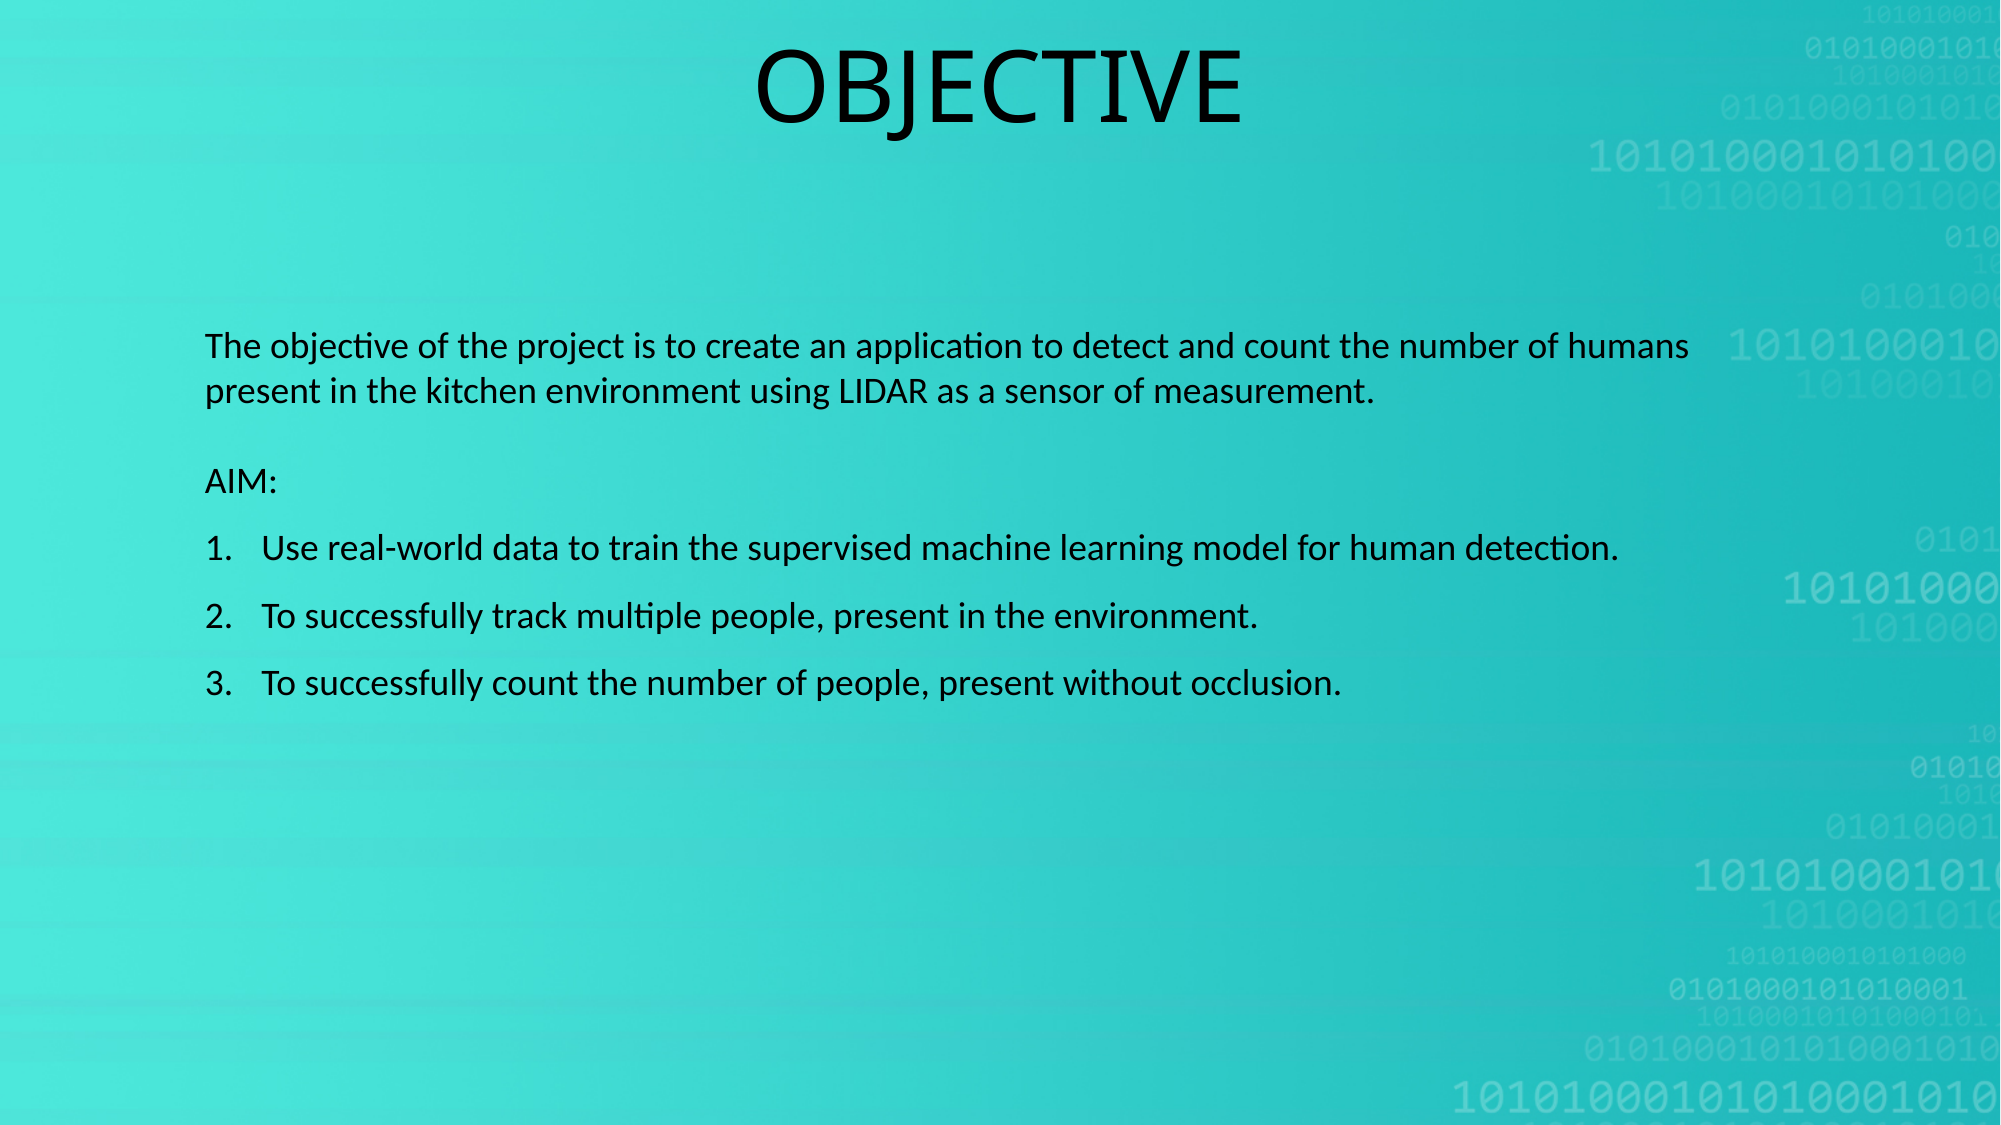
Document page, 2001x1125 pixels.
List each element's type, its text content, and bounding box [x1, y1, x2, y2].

list OBJECTIVE [0, 26, 2000, 153]
picture [0, 0, 2001, 1125]
text_box The objective of the project is to create an application to detect and count the number of humans present in the kitchen environment using LIDAR as a sensor of measurement. AIM: Use real-world data to train the supervised machine learning model for human detection. To successfully track multiple people, present in the environment. To successfully count the number of people, present without occlusion. [190, 313, 1787, 801]
